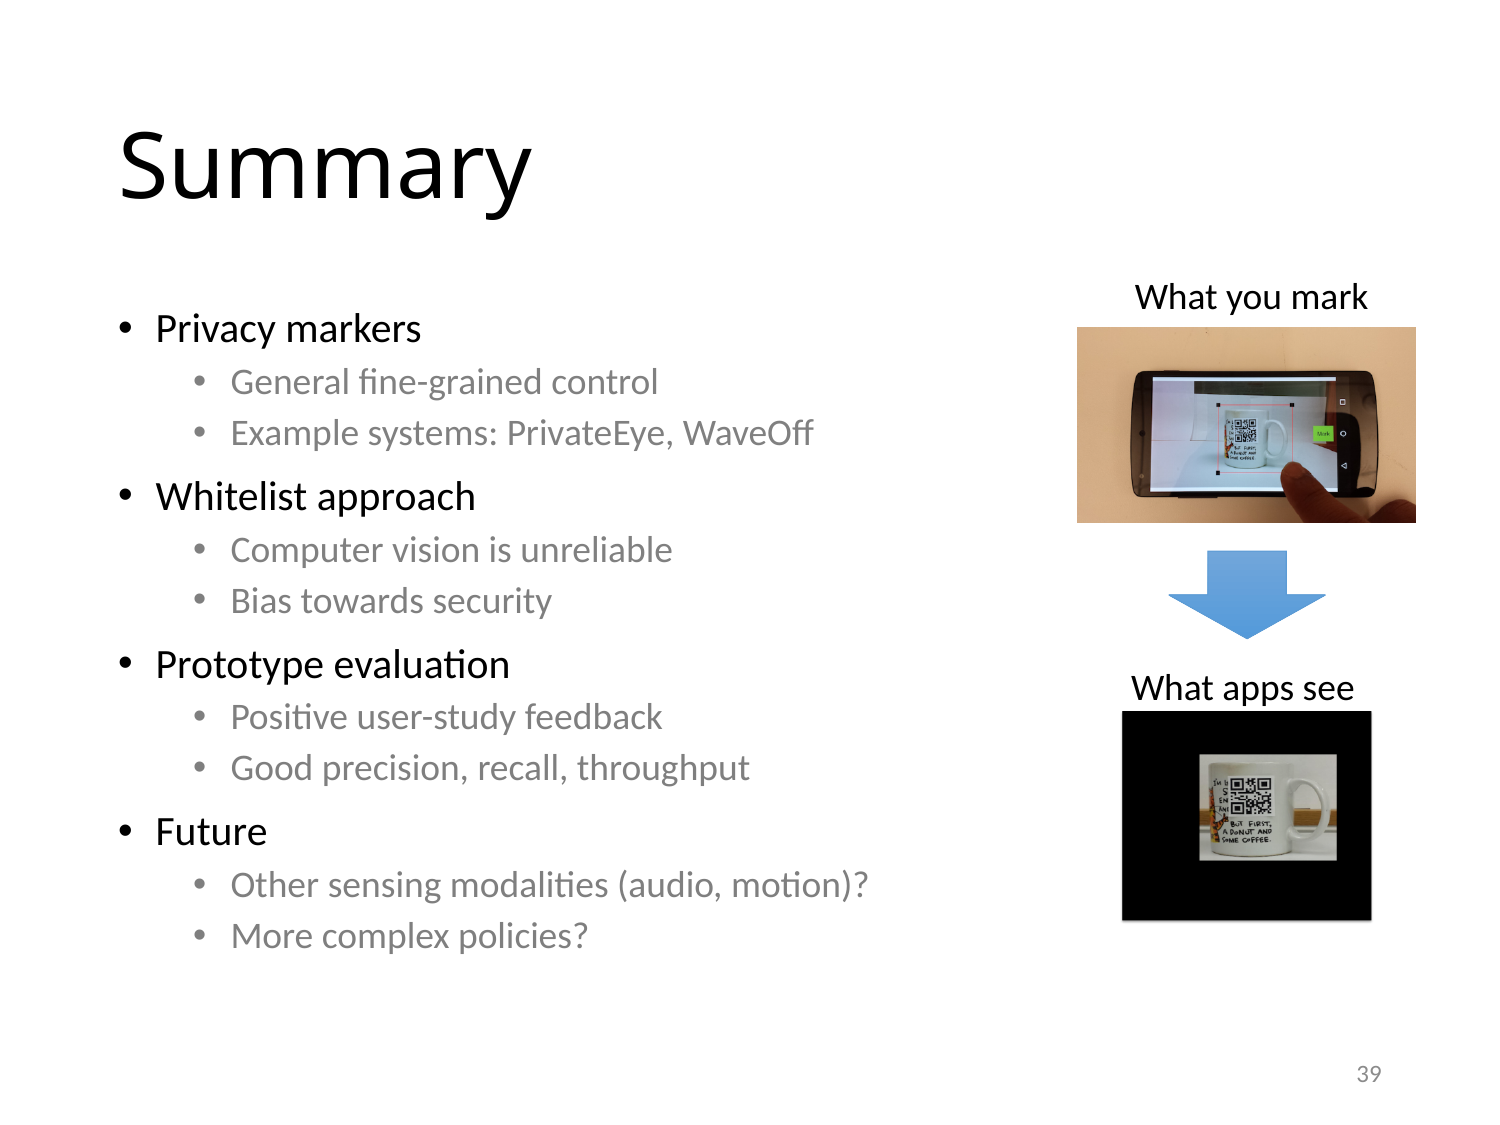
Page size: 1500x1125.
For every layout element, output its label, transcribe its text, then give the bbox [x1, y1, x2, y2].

picture [1118, 709, 1375, 925]
text_box [1168, 550, 1326, 640]
text_box What apps see [1116, 655, 1371, 715]
list Privacy markers General fine-grained control Example systems: PrivateEye, WaveOff Whitelist approach Computer vision is unreliable Bias towards security Prototype evaluation Positive user-study feedback Good precision, recall, throughput Future Other sensing modalities (audio, motion)? More complex policies? [103, 299, 1104, 1014]
text_box What you mark [1119, 265, 1384, 325]
picture [1077, 327, 1416, 523]
slide_number 39 [1059, 1042, 1397, 1103]
title Summary [103, 59, 1397, 278]
